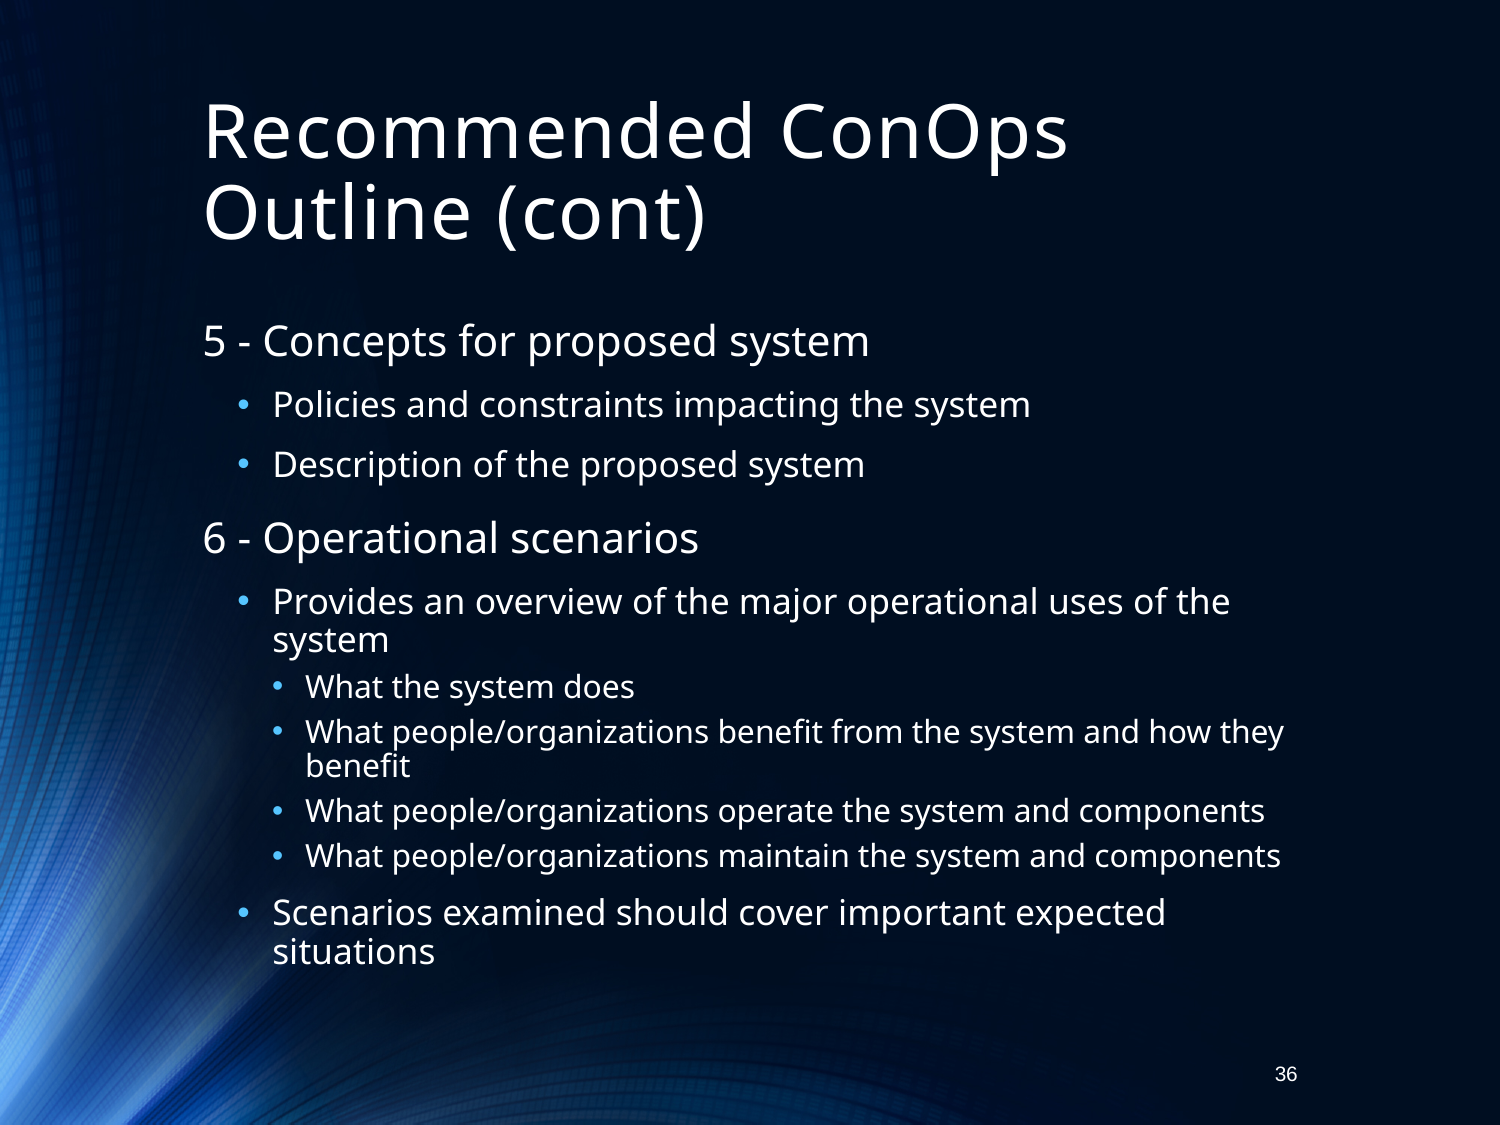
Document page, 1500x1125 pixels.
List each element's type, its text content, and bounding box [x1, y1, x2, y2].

list 5 - Concepts for proposed system Policies and constraints impacting the system Description of the proposed system 6 - Operational scenarios Provides an overview of the major operational uses of the system What the system does What people/organizations benefit from the system and how they benefit What people/organizations operate the system and components What people/organizations maintain the system and components Scenarios examined should cover important expected situations [187, 312, 1312, 988]
picture [0, 0, 1500, 1125]
slide_number 36 [1209, 1050, 1313, 1096]
title Recommended ConOps Outline (cont) [187, 62, 1313, 288]
